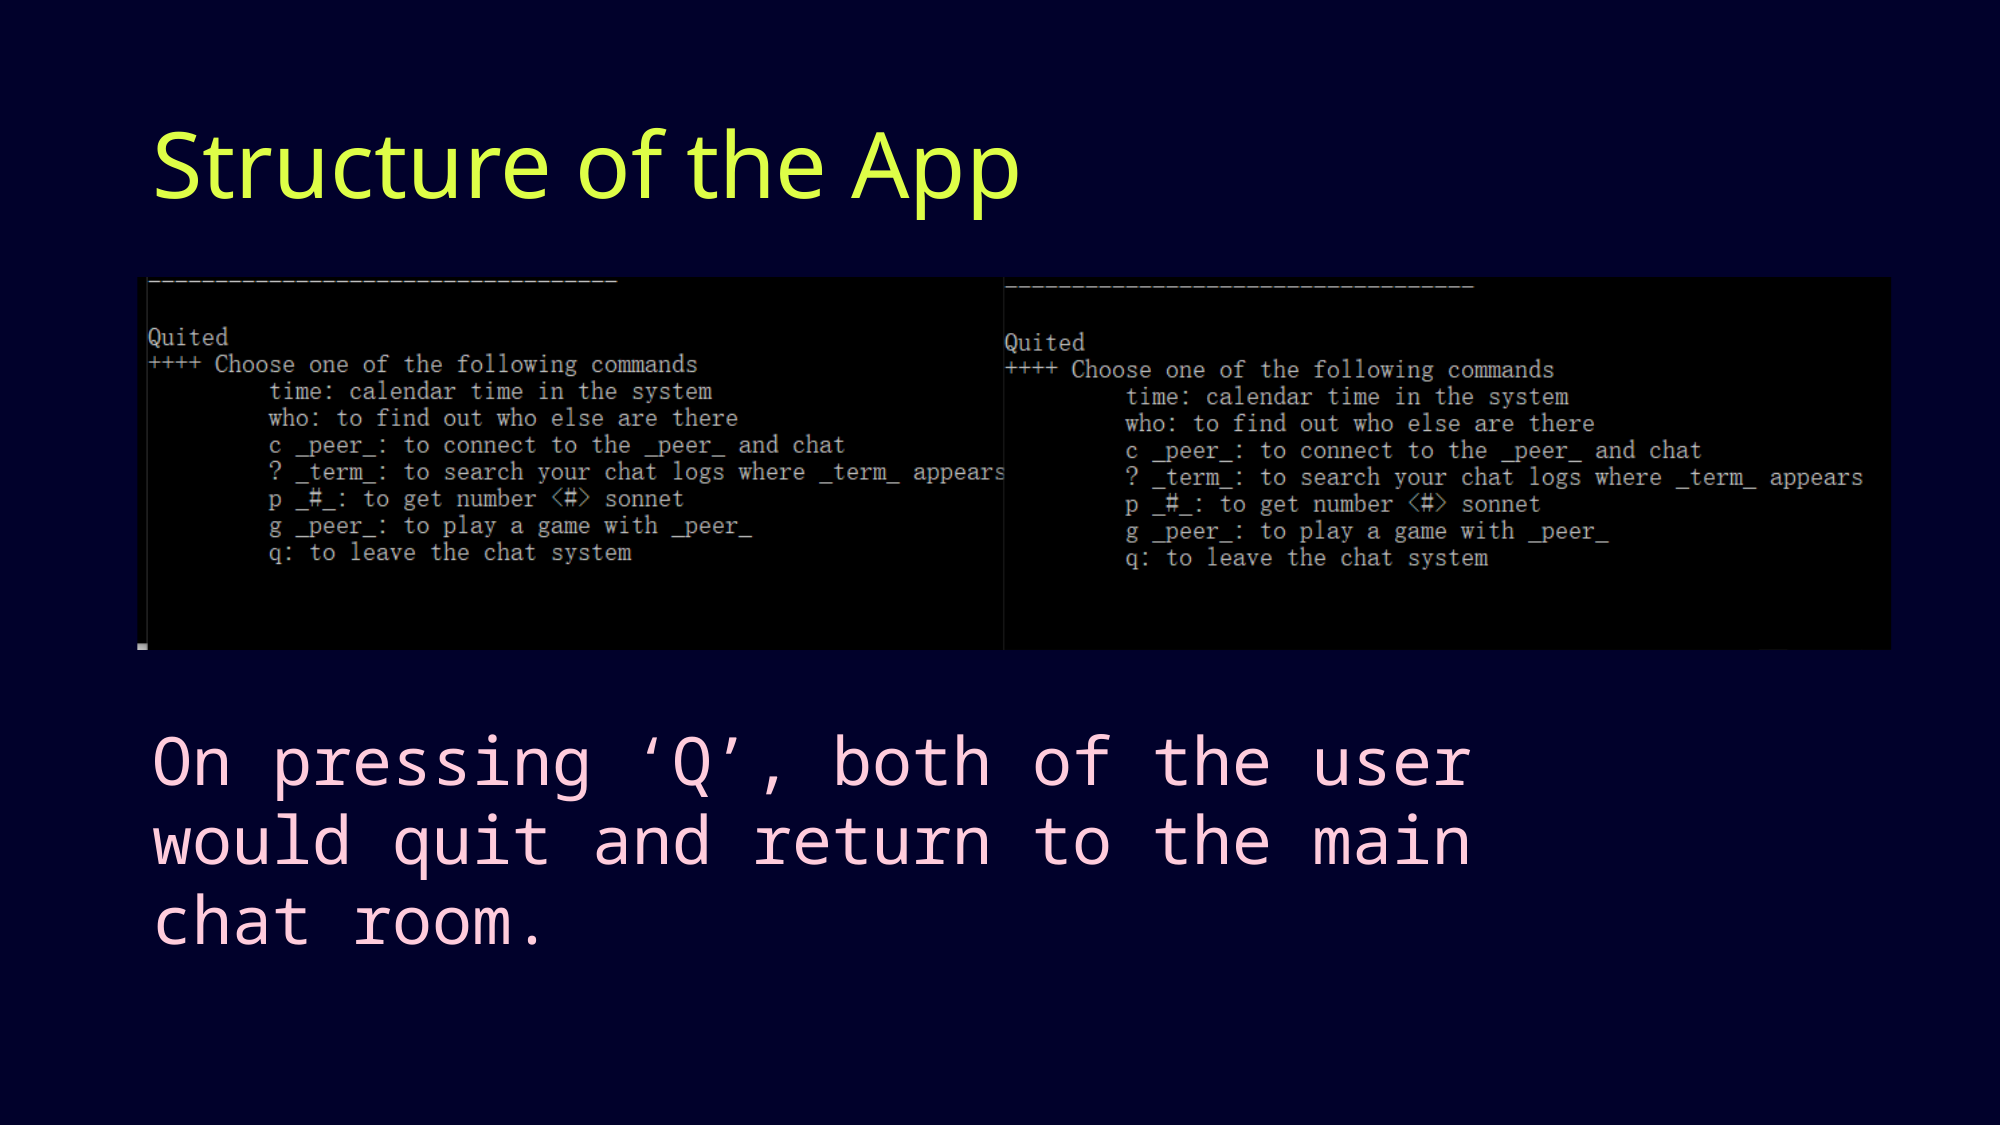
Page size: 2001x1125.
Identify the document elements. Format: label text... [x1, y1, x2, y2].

text_box On pressing ‘Q’, both of the user would quit and return to the main chat room. [137, 710, 1670, 966]
title Structure of the App [137, 59, 1863, 277]
picture [137, 277, 1892, 650]
